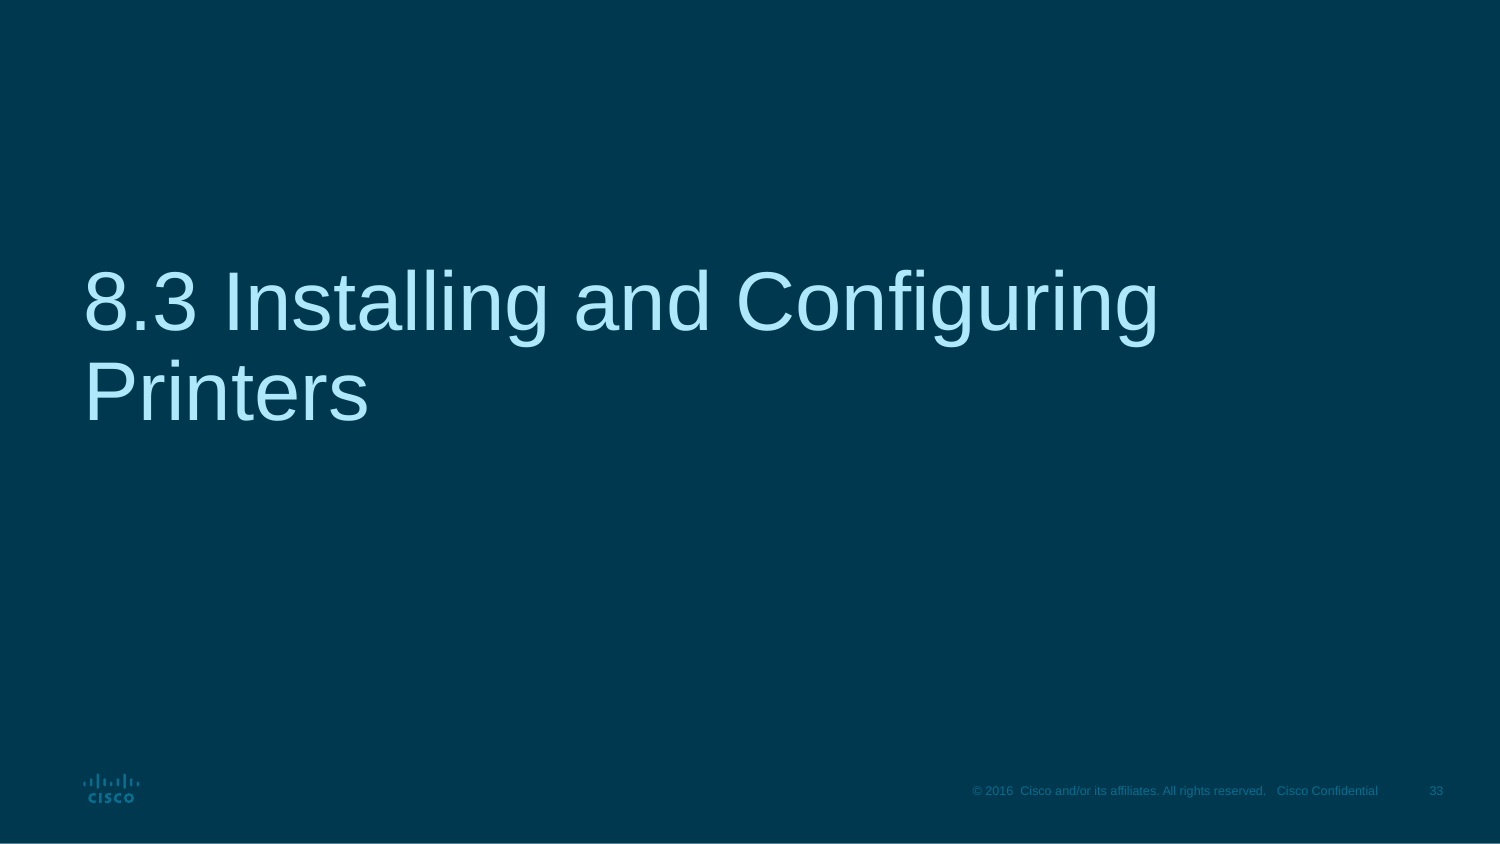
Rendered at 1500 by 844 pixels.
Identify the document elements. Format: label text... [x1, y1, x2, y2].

title 8.3 Installing and Configuring Printers [68, 150, 1315, 446]
